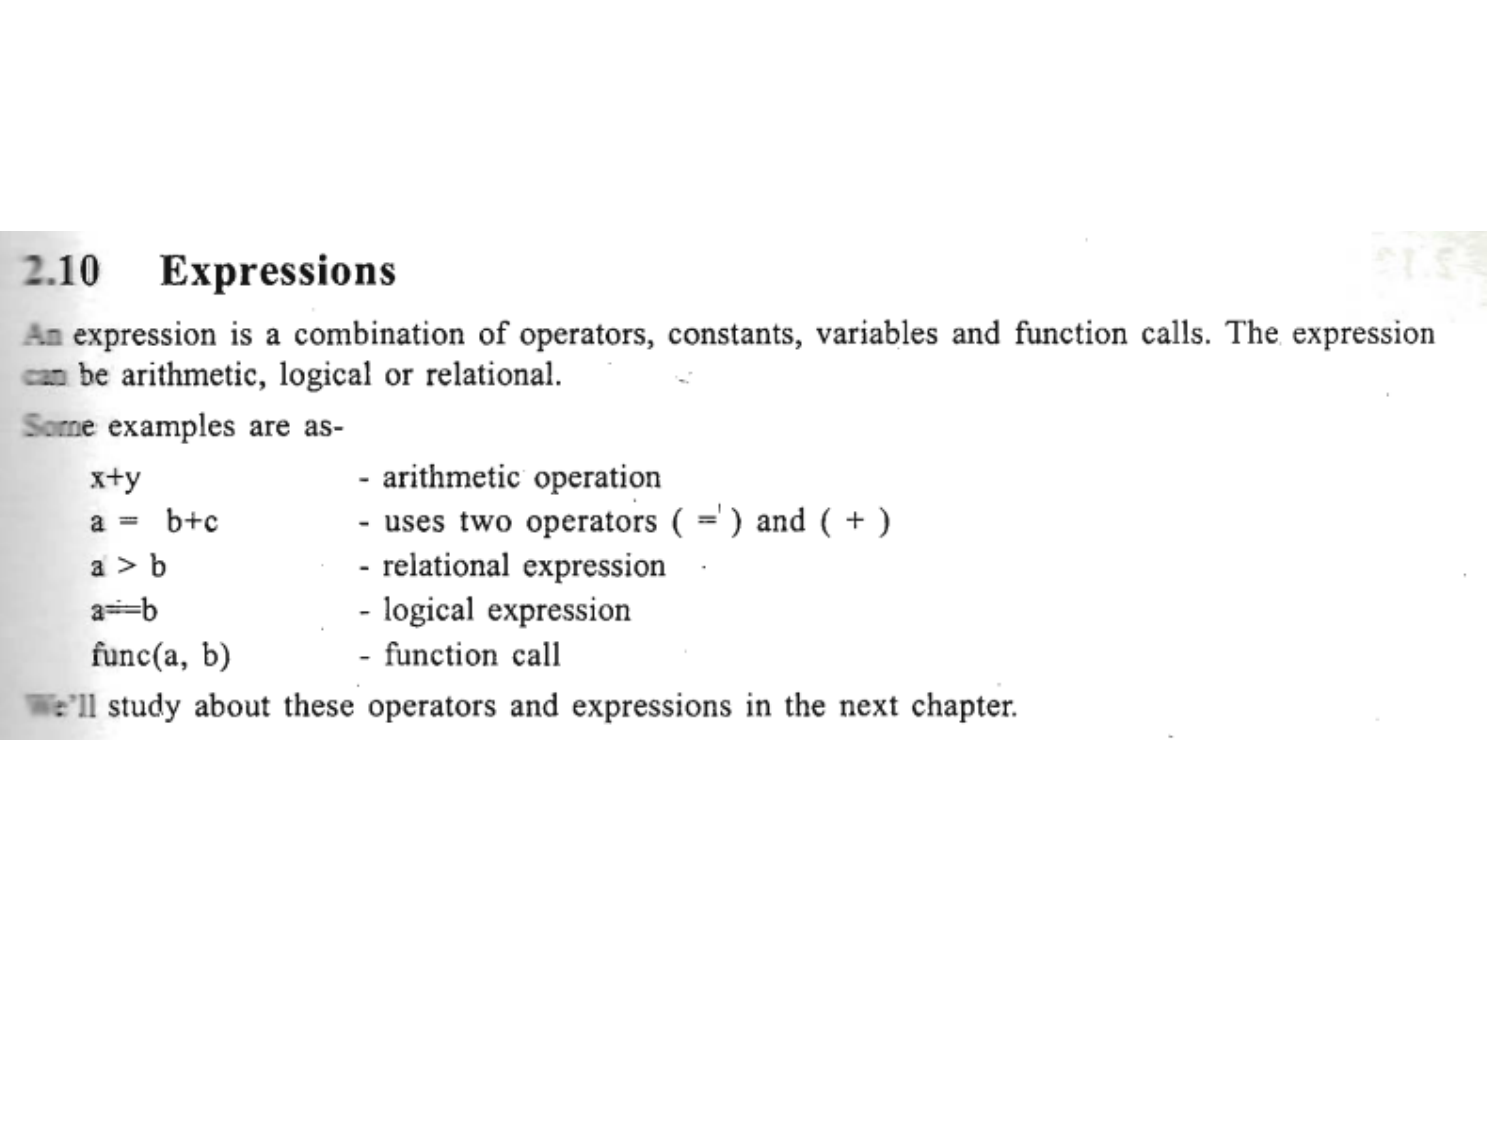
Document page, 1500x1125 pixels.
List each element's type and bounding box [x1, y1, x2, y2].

picture [0, 231, 1487, 740]
